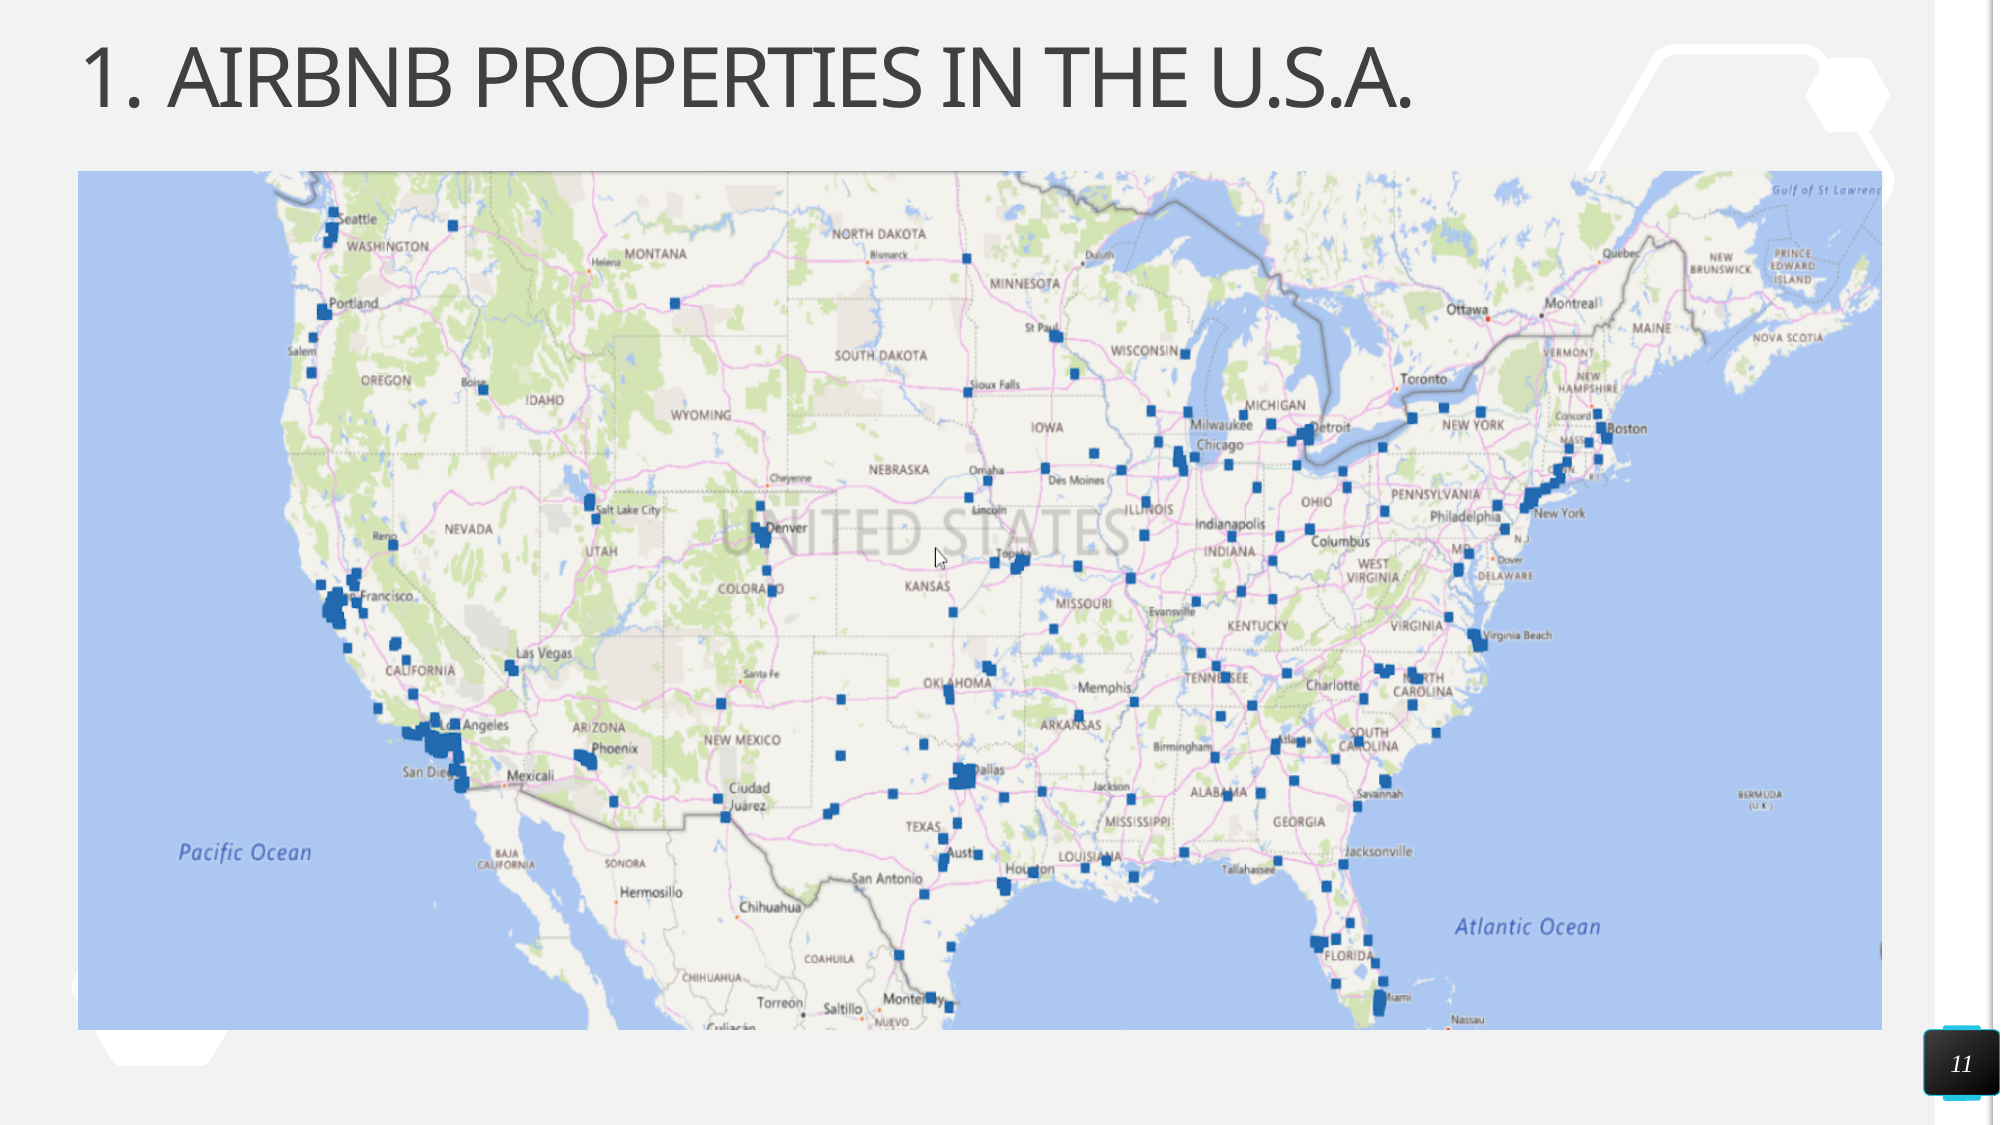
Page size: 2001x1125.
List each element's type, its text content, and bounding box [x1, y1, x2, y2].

picture [78, 171, 1882, 1030]
slide_number 11 [1923, 1029, 2000, 1096]
title 1. Airbnb properties in the U.S.A. [78, 45, 1469, 117]
